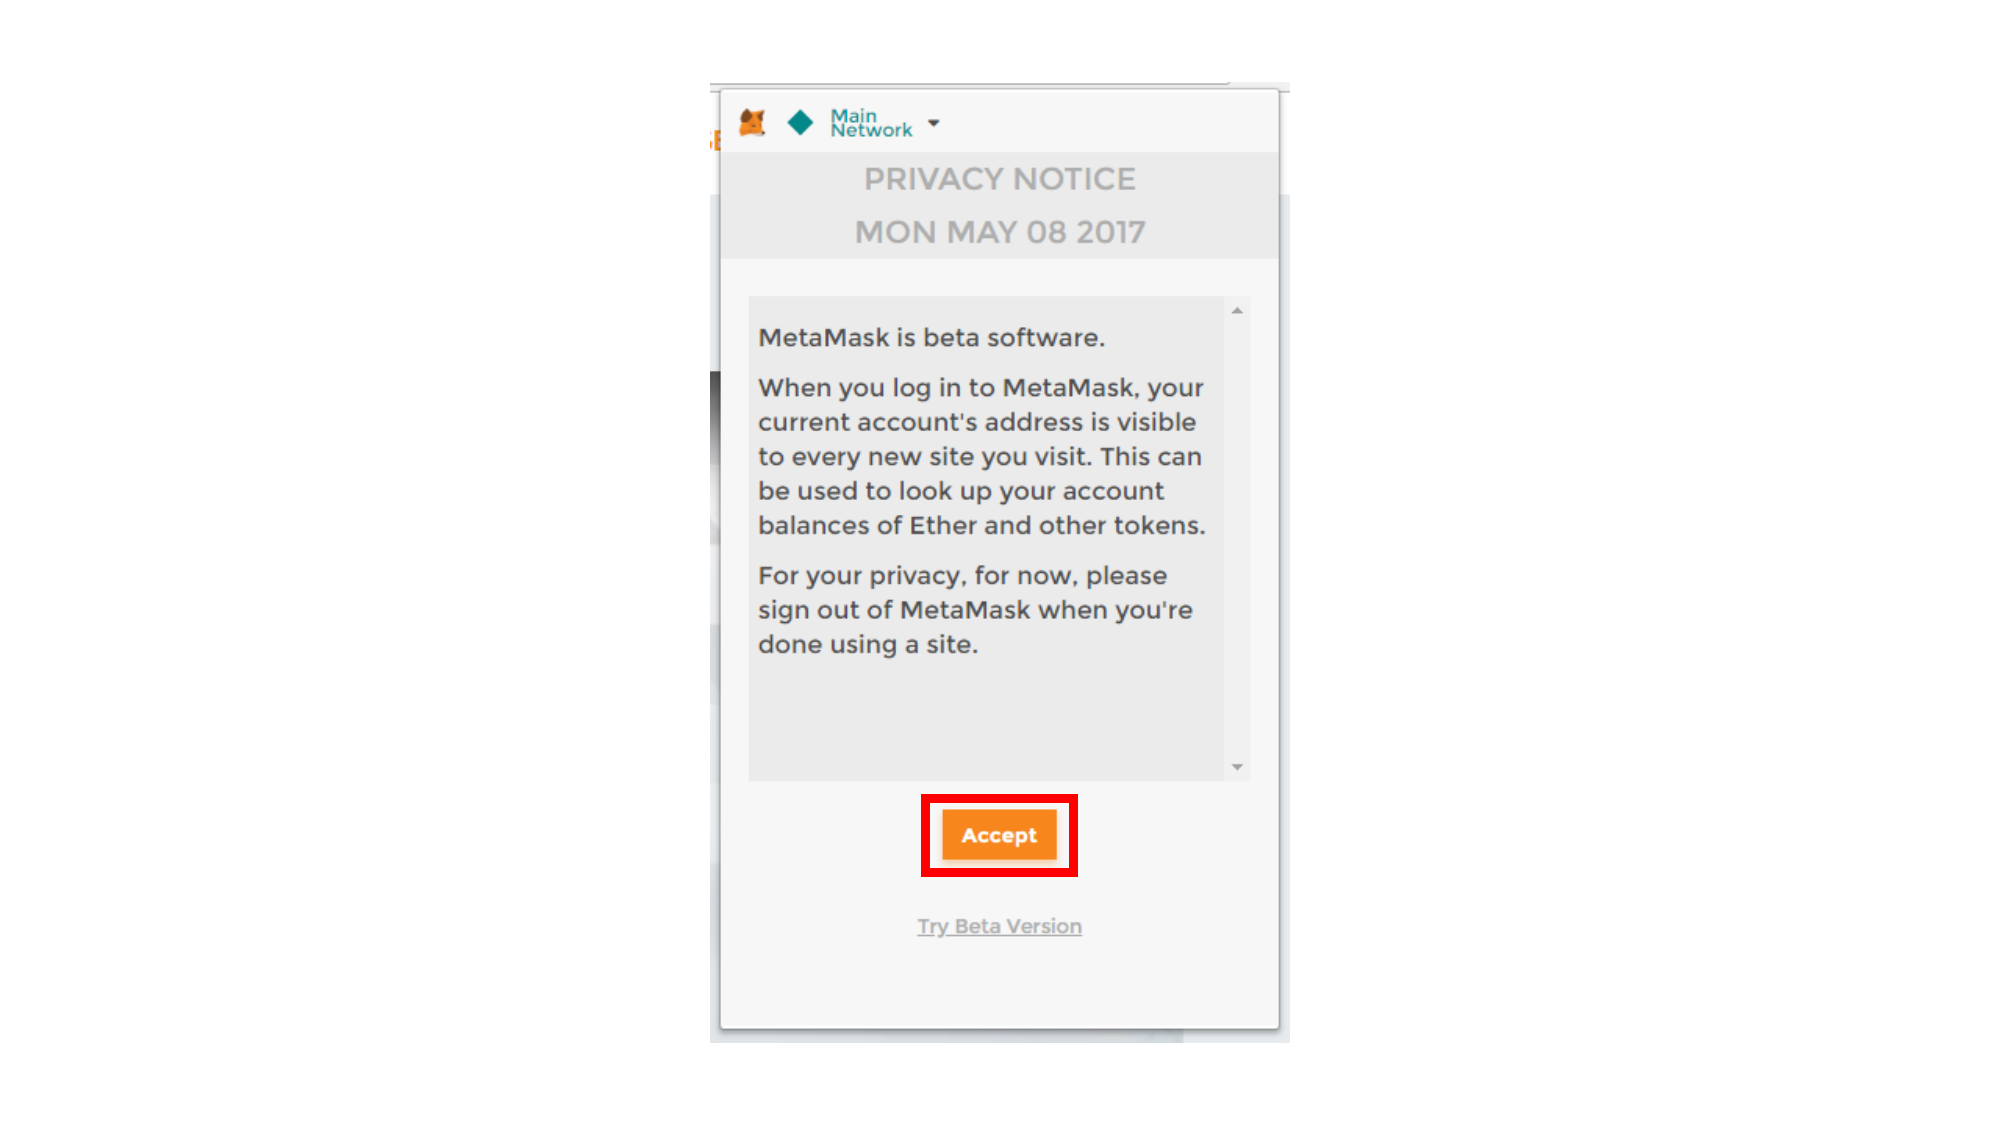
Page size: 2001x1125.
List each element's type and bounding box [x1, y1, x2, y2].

picture [710, 82, 1290, 1043]
